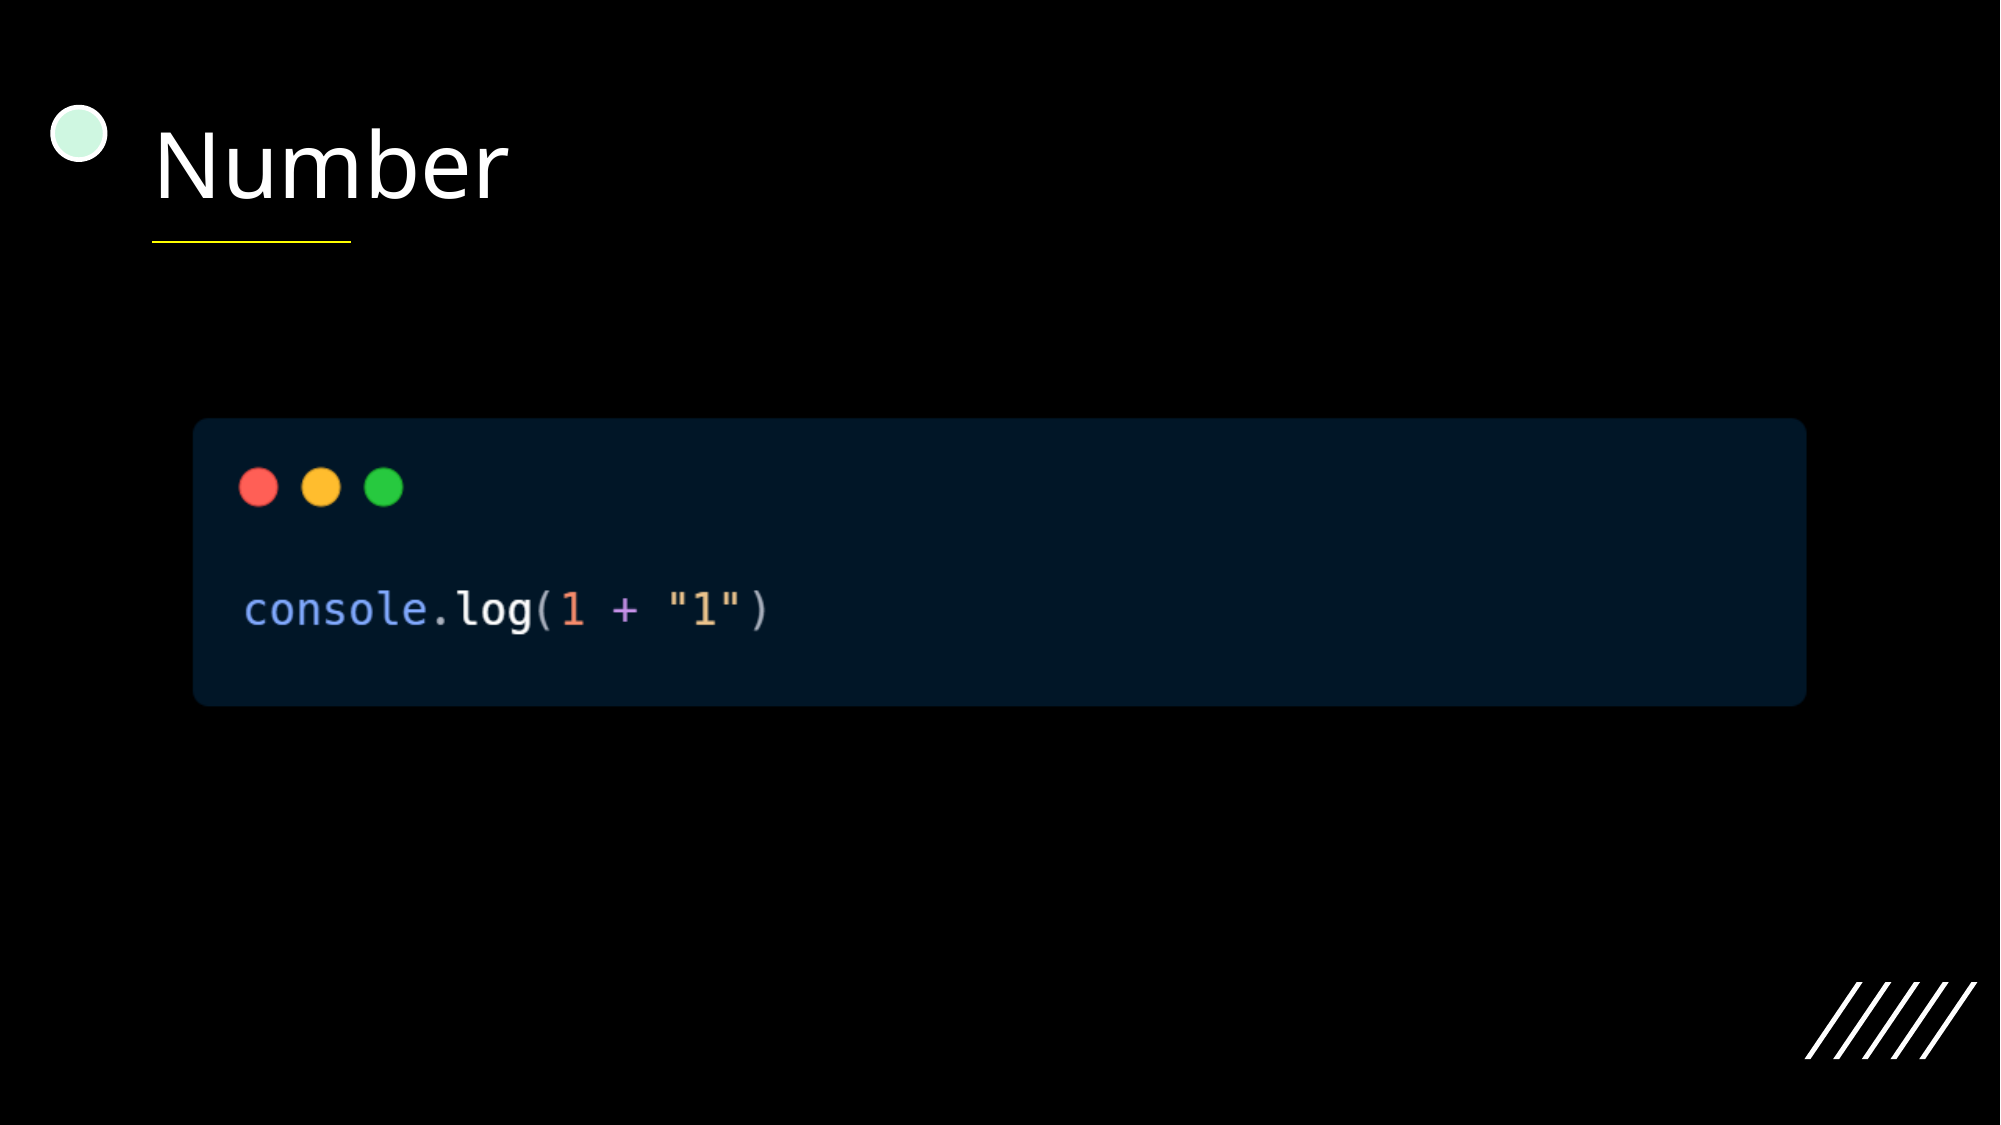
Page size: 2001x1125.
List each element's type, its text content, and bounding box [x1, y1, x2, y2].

text_box Examples: [137, 236, 1452, 243]
picture [18, 243, 1982, 882]
title Number [137, 59, 1863, 243]
